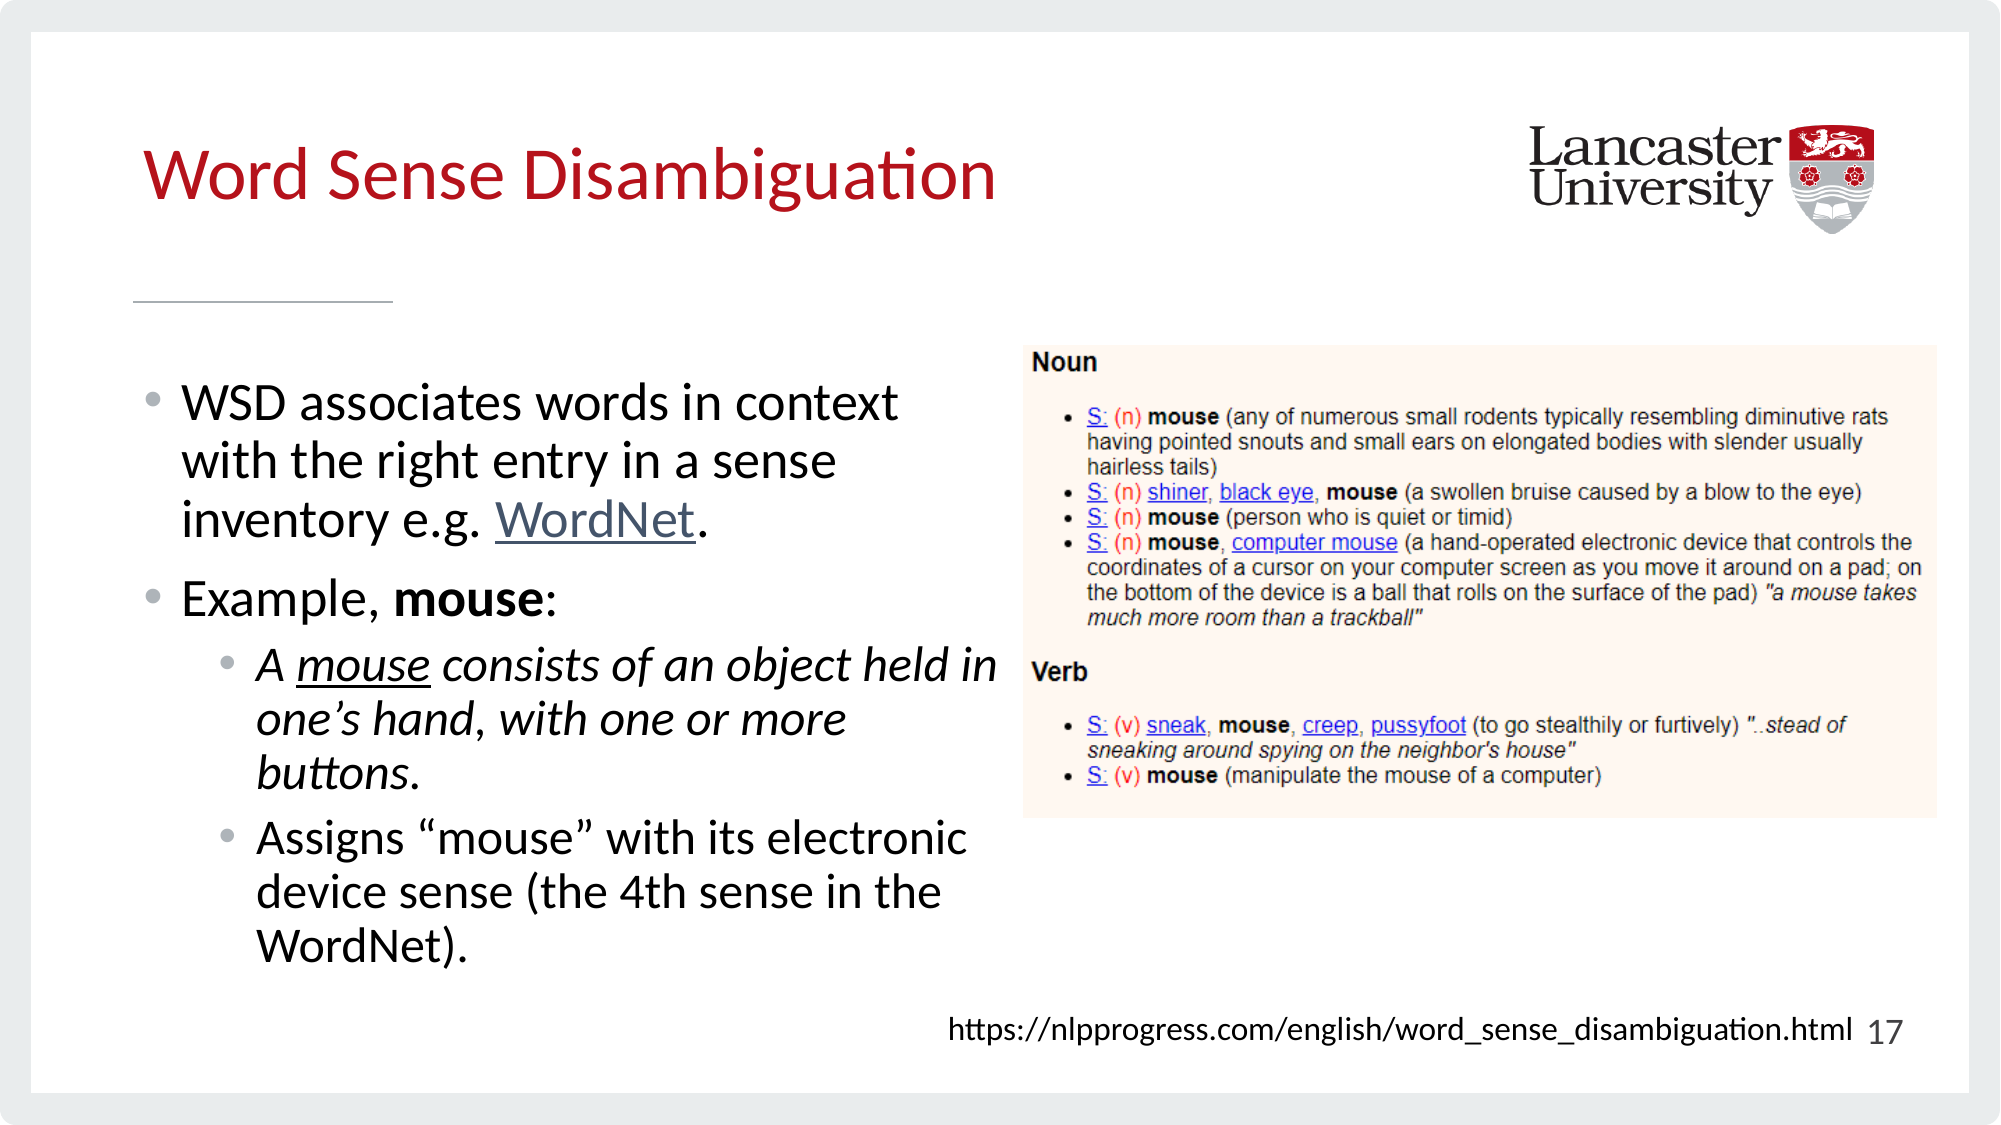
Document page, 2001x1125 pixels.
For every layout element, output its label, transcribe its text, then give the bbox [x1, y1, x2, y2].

picture [1023, 345, 1937, 818]
slide_number 17 [1468, 999, 1919, 1060]
title Word Sense Disambiguation [128, 78, 1482, 279]
text_box https://nlpprogress.com/english/word_sense_disambiguation.html [933, 999, 1870, 1055]
list WSD associates words in context with the right entry in a sense inventory e.g. WordNet. Example, mouse: A mouse consists of an object held in one’s hand, with one or more buttons. Assigns “mouse” with its electronic device sense (the 4th sense in the WordNet). [128, 365, 1024, 1000]
